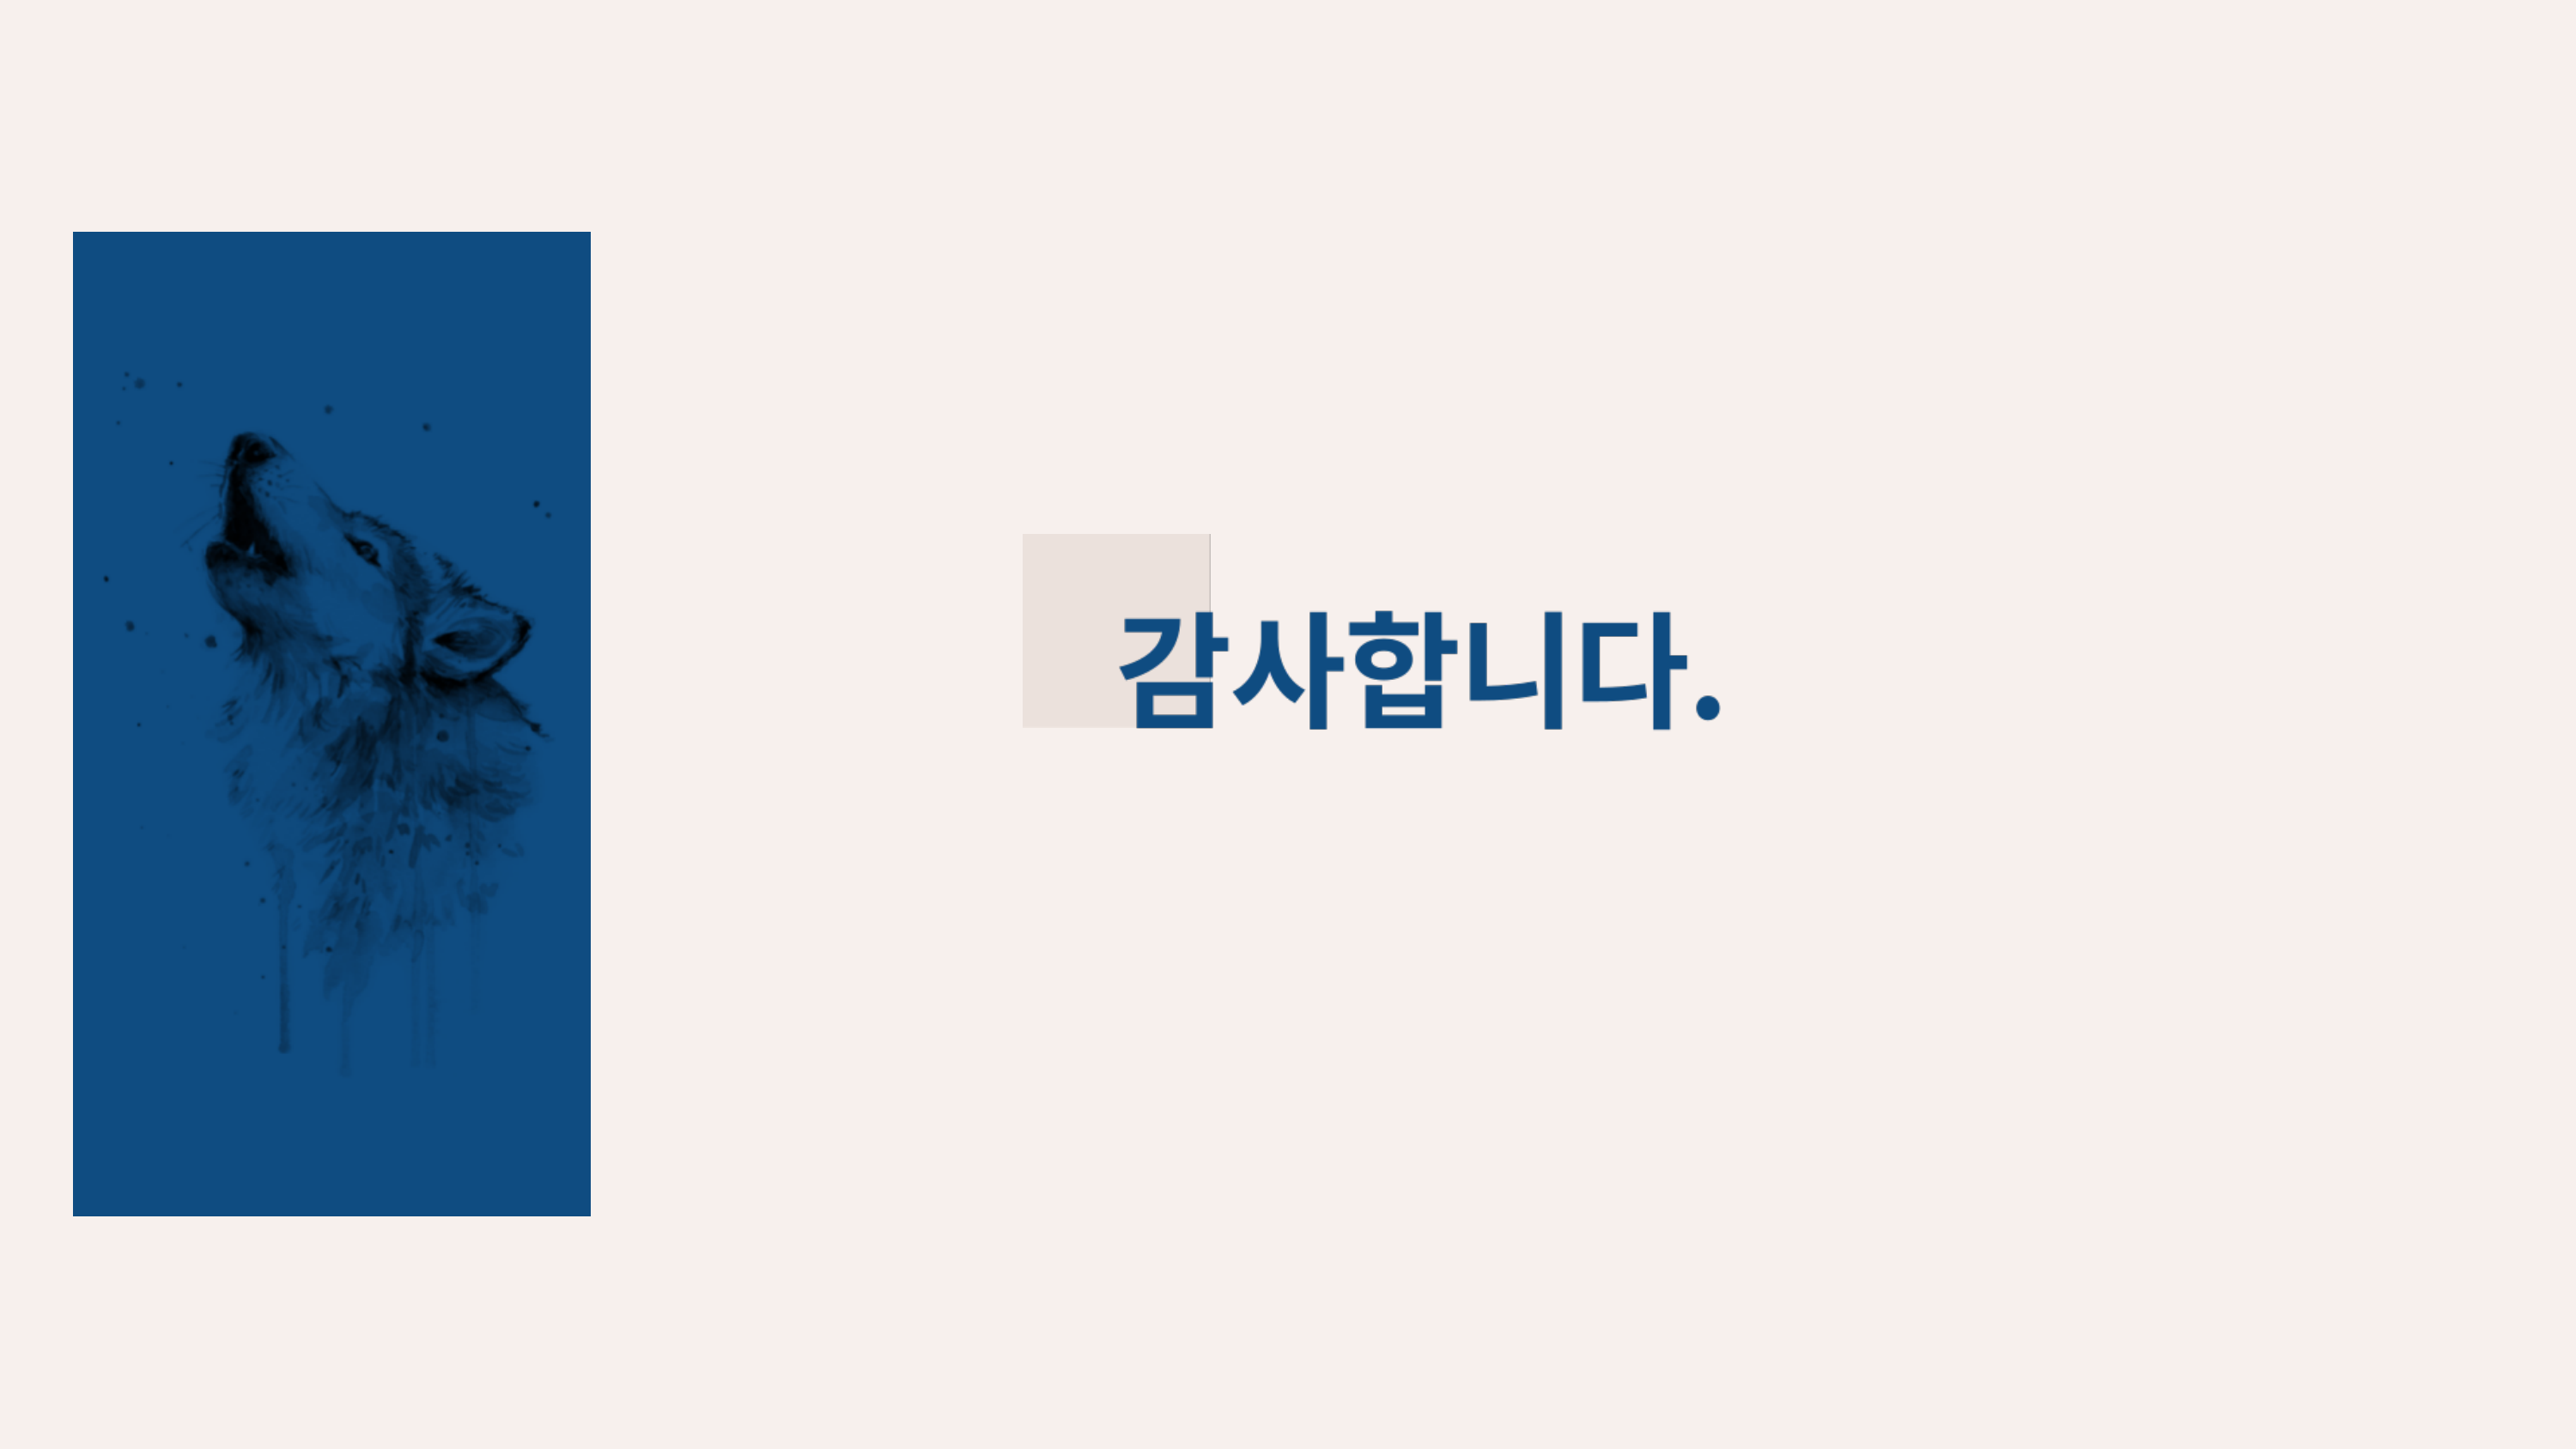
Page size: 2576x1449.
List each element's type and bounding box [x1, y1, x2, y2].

text_box [1022, 534, 1212, 728]
picture [1096, 552, 1785, 817]
text_box [73, 232, 591, 1216]
